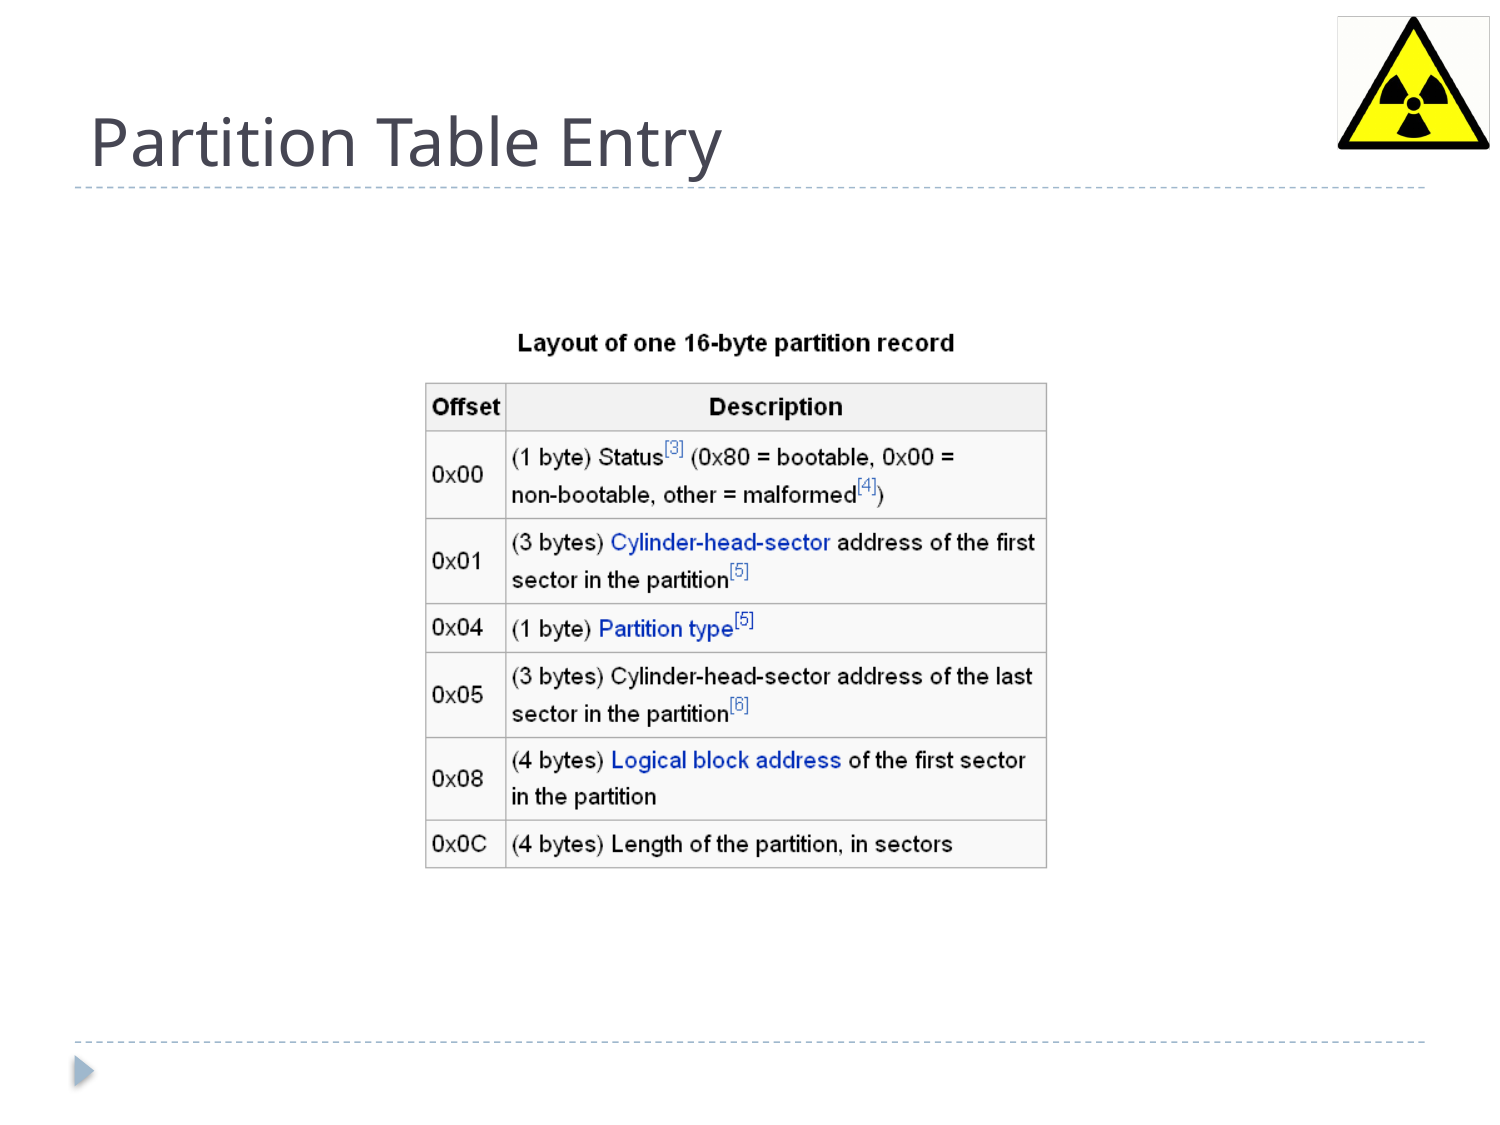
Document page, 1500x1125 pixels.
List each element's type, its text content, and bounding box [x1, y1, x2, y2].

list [419, 319, 1081, 891]
picture [1337, 16, 1490, 150]
title Partition Table Entry [75, 24, 1425, 188]
